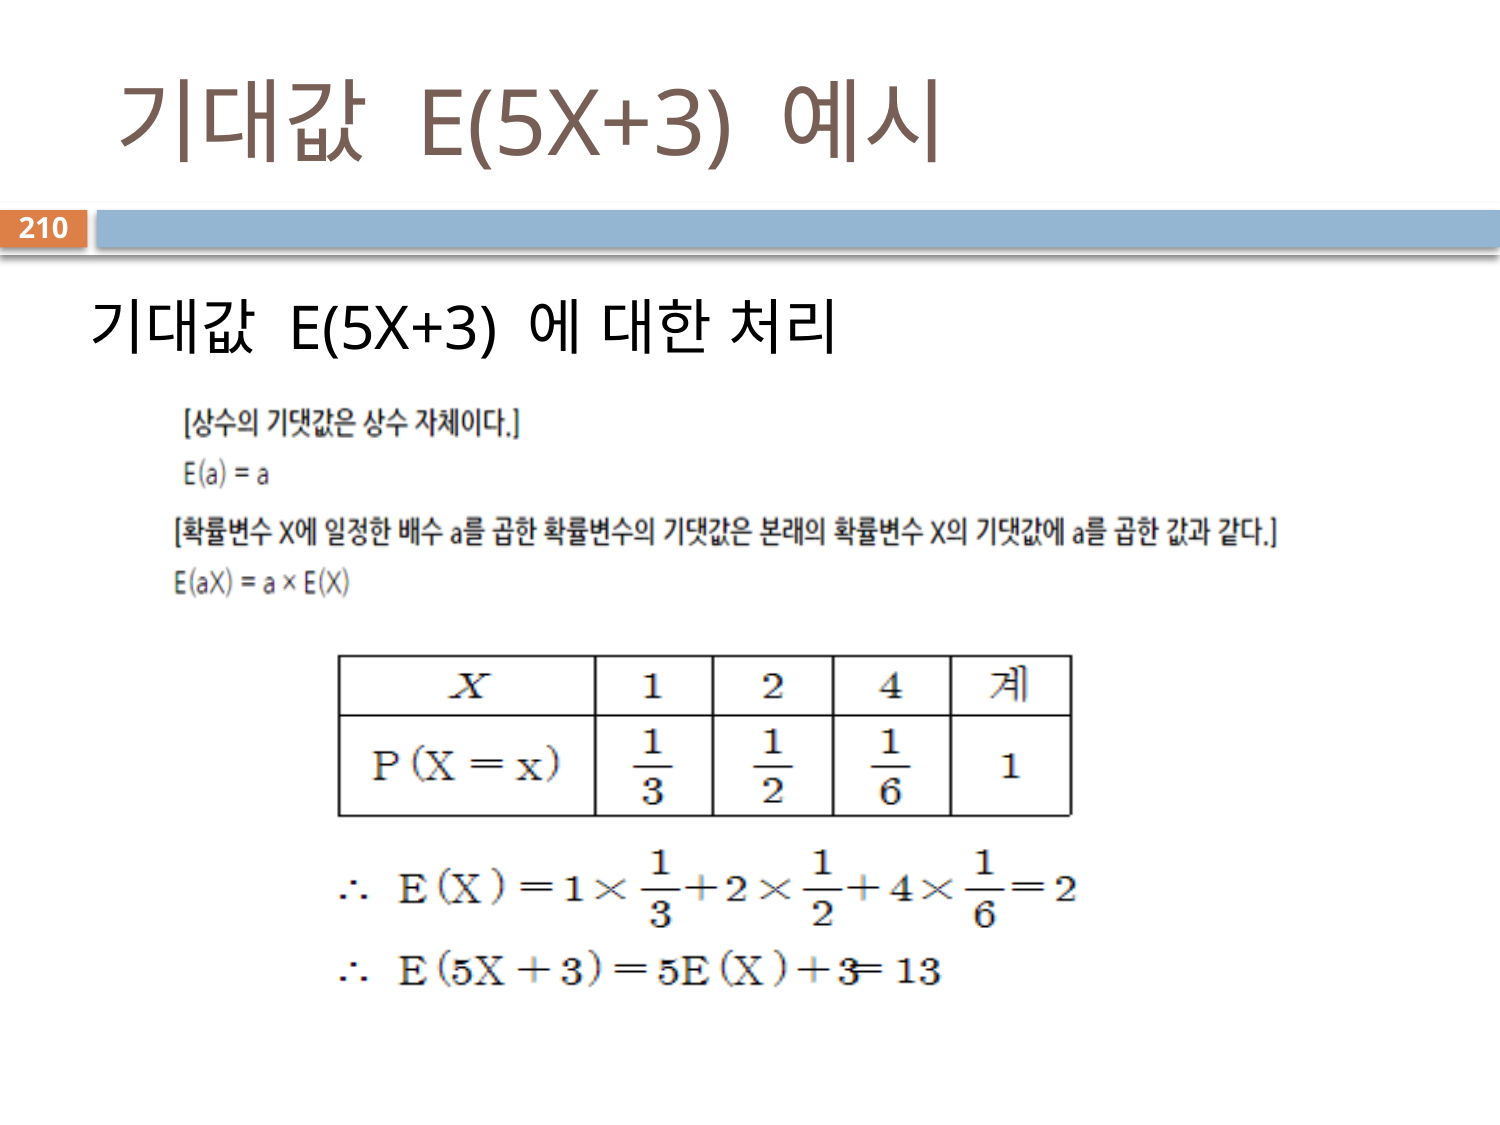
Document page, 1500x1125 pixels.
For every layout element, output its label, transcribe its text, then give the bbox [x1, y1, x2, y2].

list 기대값 E(5X+3) 에 대한 처리 [75, 267, 1425, 551]
picture [336, 633, 1129, 1012]
title 기대값 E(5X+3) 예시 [100, 37, 1438, 200]
picture [159, 396, 1301, 622]
slide_number 210 [0, 208, 88, 249]
